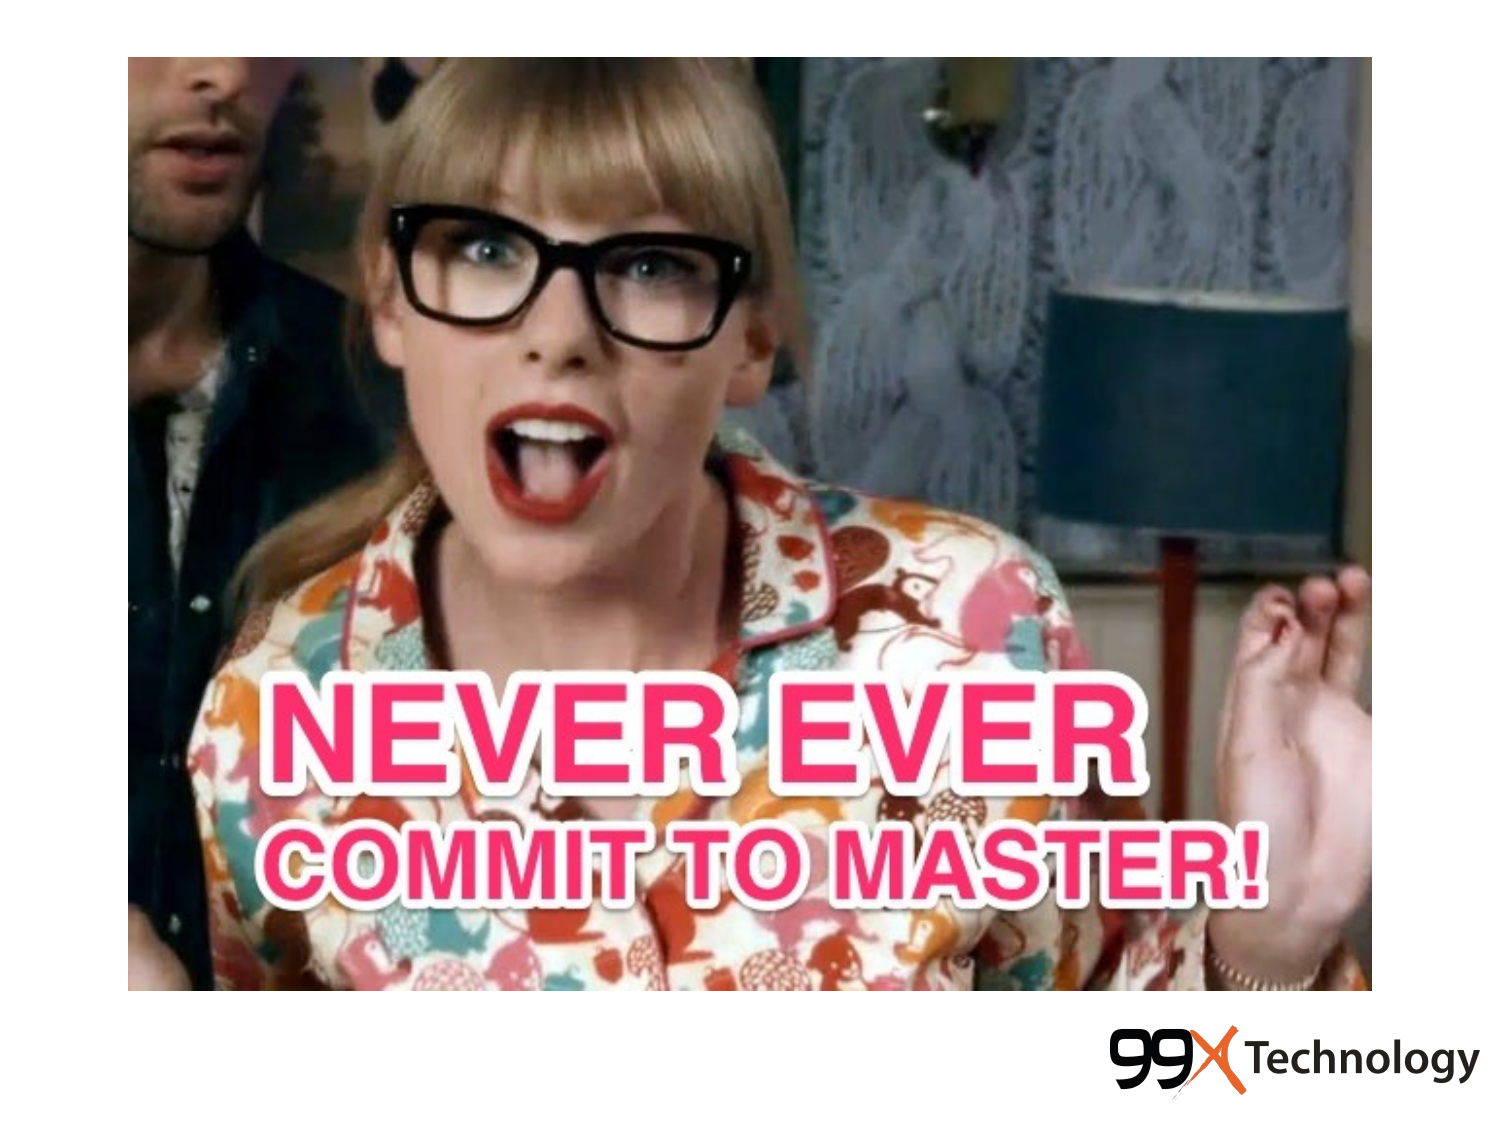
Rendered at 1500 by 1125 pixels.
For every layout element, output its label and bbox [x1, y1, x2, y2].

picture [127, 57, 1373, 991]
picture [1110, 1025, 1480, 1101]
